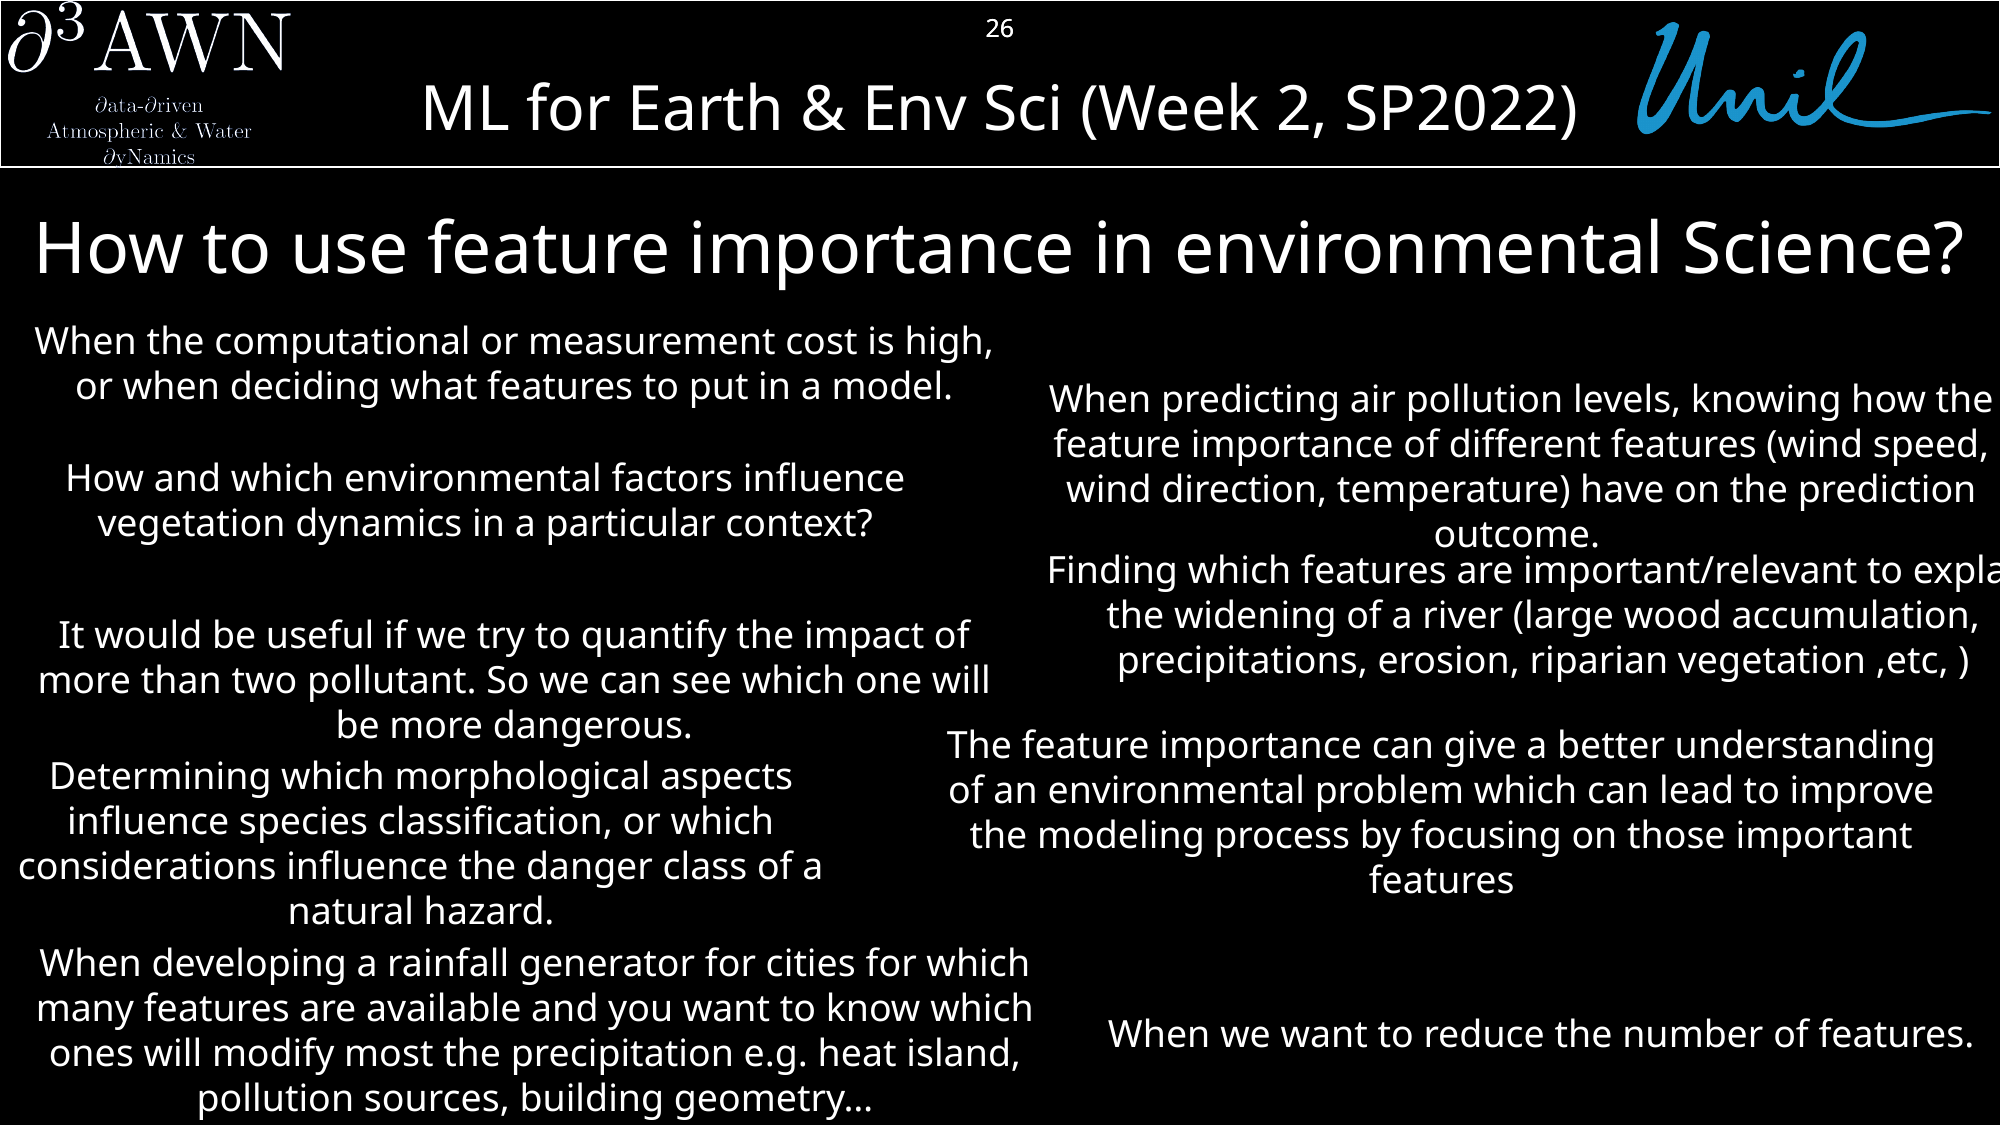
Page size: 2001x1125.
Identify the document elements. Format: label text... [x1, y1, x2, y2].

text_box Finding which features are important/relevant to explain the widening of a river (large wood accumulation, precipitations, erosion, riparian vegetation ,etc, ) [1029, 563, 2000, 689]
text_box The feature importance can give a better understanding of an environmental problem which can lead to improve the modeling process by focusing on those important features [927, 713, 1957, 908]
text_box When developing a rainfall generator for cities for which many features are available and you want to know which ones will modify most the precipitation e.g. heat island, pollution sources, building geometry… [20, 931, 1050, 1125]
text_box When predicting air pollution levels, knowing how the feature importance of different features (wind speed, wind direction, temperature) have on the prediction outcome. [999, 367, 2000, 563]
text_box Determining which morphological aspects influence species classification, or which considerations influence the danger class of a natural hazard. [0, 744, 843, 940]
slide_number 26 [774, 0, 1225, 60]
picture [0, 0, 298, 168]
text_box When we want to reduce the number of features. [1083, 1002, 2000, 1063]
text_box When the computational or measurement cost is high, or when deciding what features to put in a model. [0, 309, 1030, 415]
title How to use feature importance in environmental Science? [0, 171, 2000, 330]
text_box How and which environmental factors influence vegetation dynamics in a particular context? [0, 446, 999, 552]
text_box It would be useful if we try to quantify the impact of more than two pollutant. So we can see which one will be more dangerous. [0, 603, 1030, 754]
picture [1609, 22, 2000, 145]
